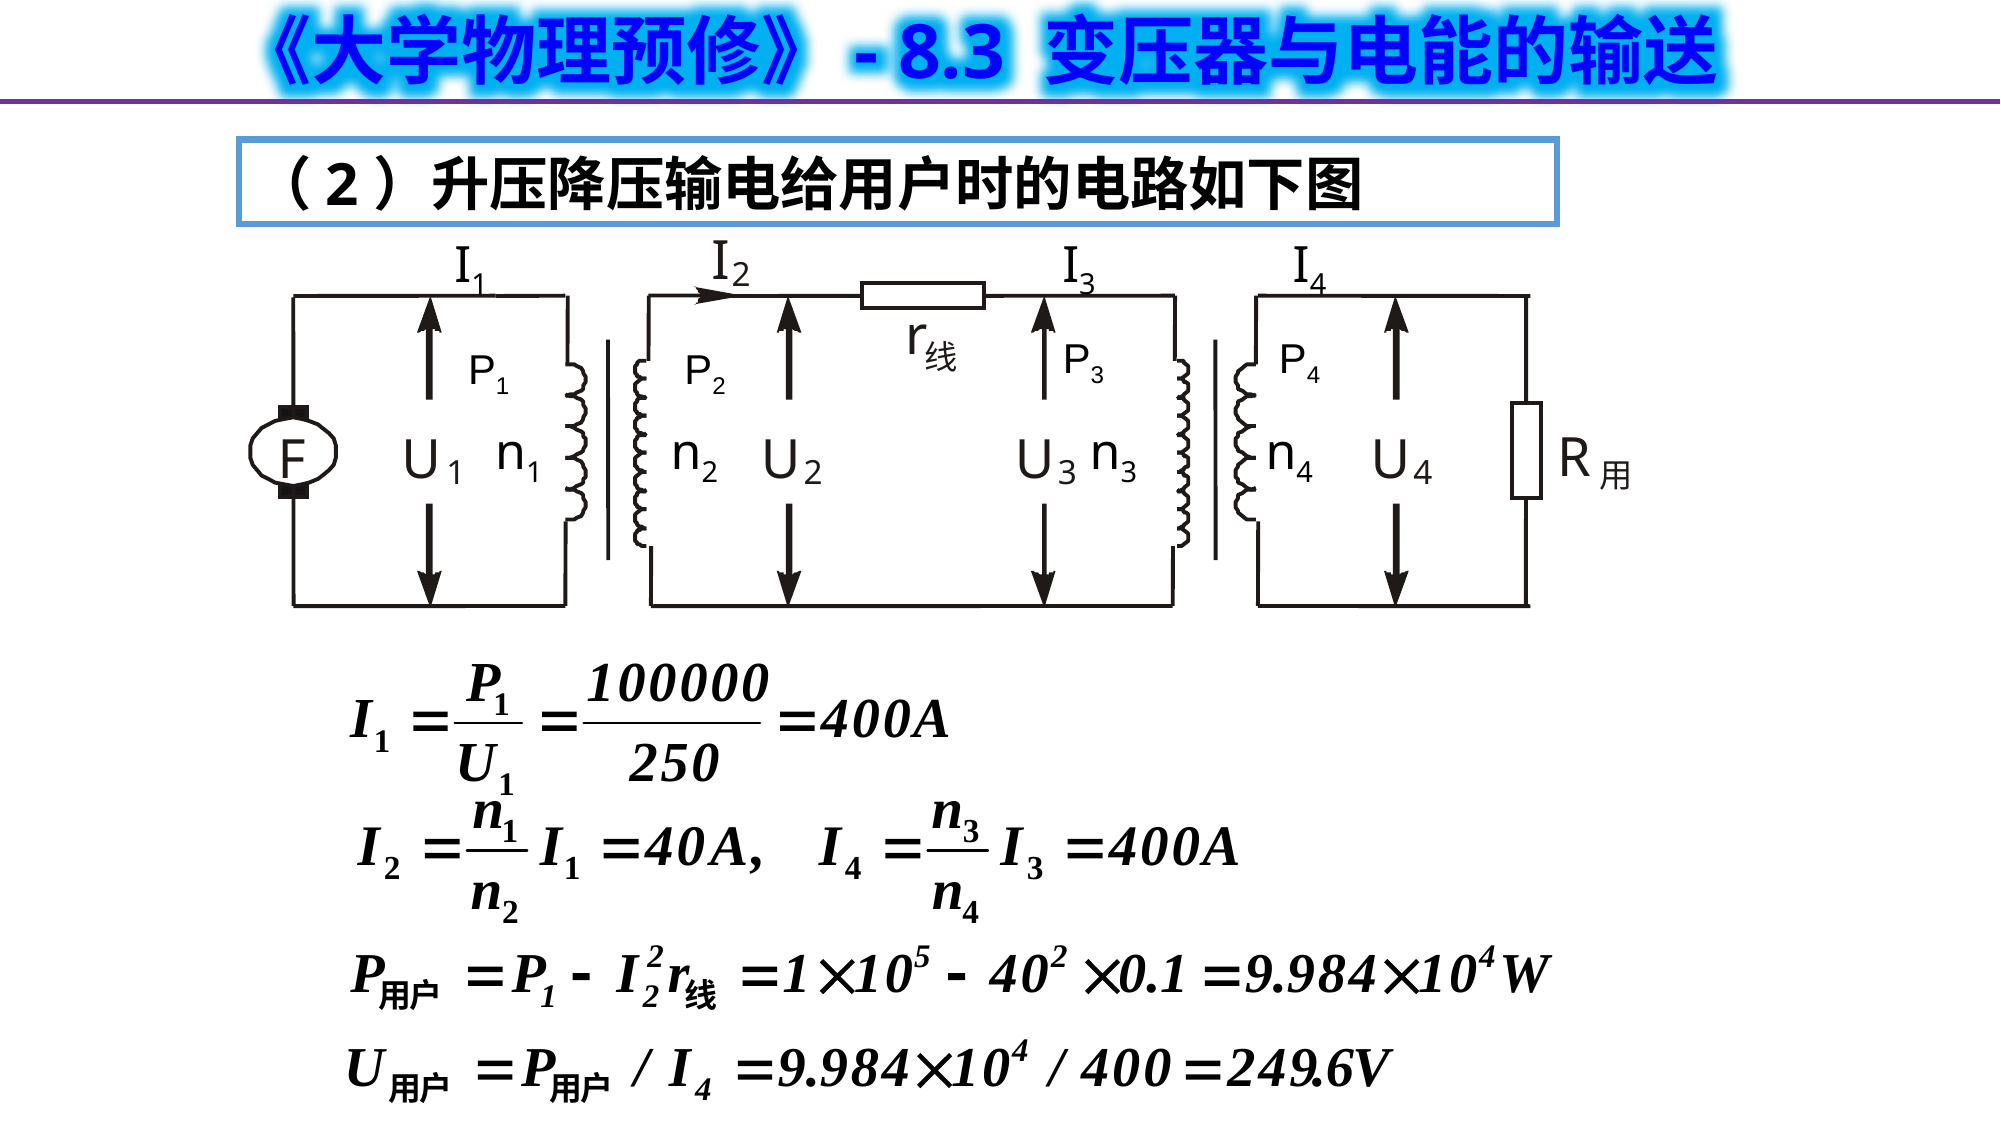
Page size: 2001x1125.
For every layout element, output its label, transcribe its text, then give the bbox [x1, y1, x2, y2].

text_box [339, 1025, 1409, 1120]
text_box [339, 931, 1569, 1026]
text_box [346, 770, 1251, 931]
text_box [338, 643, 959, 809]
text_box （2）升压降压输电给用户时的电路如下图 [238, 139, 1558, 225]
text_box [236, 225, 1643, 617]
